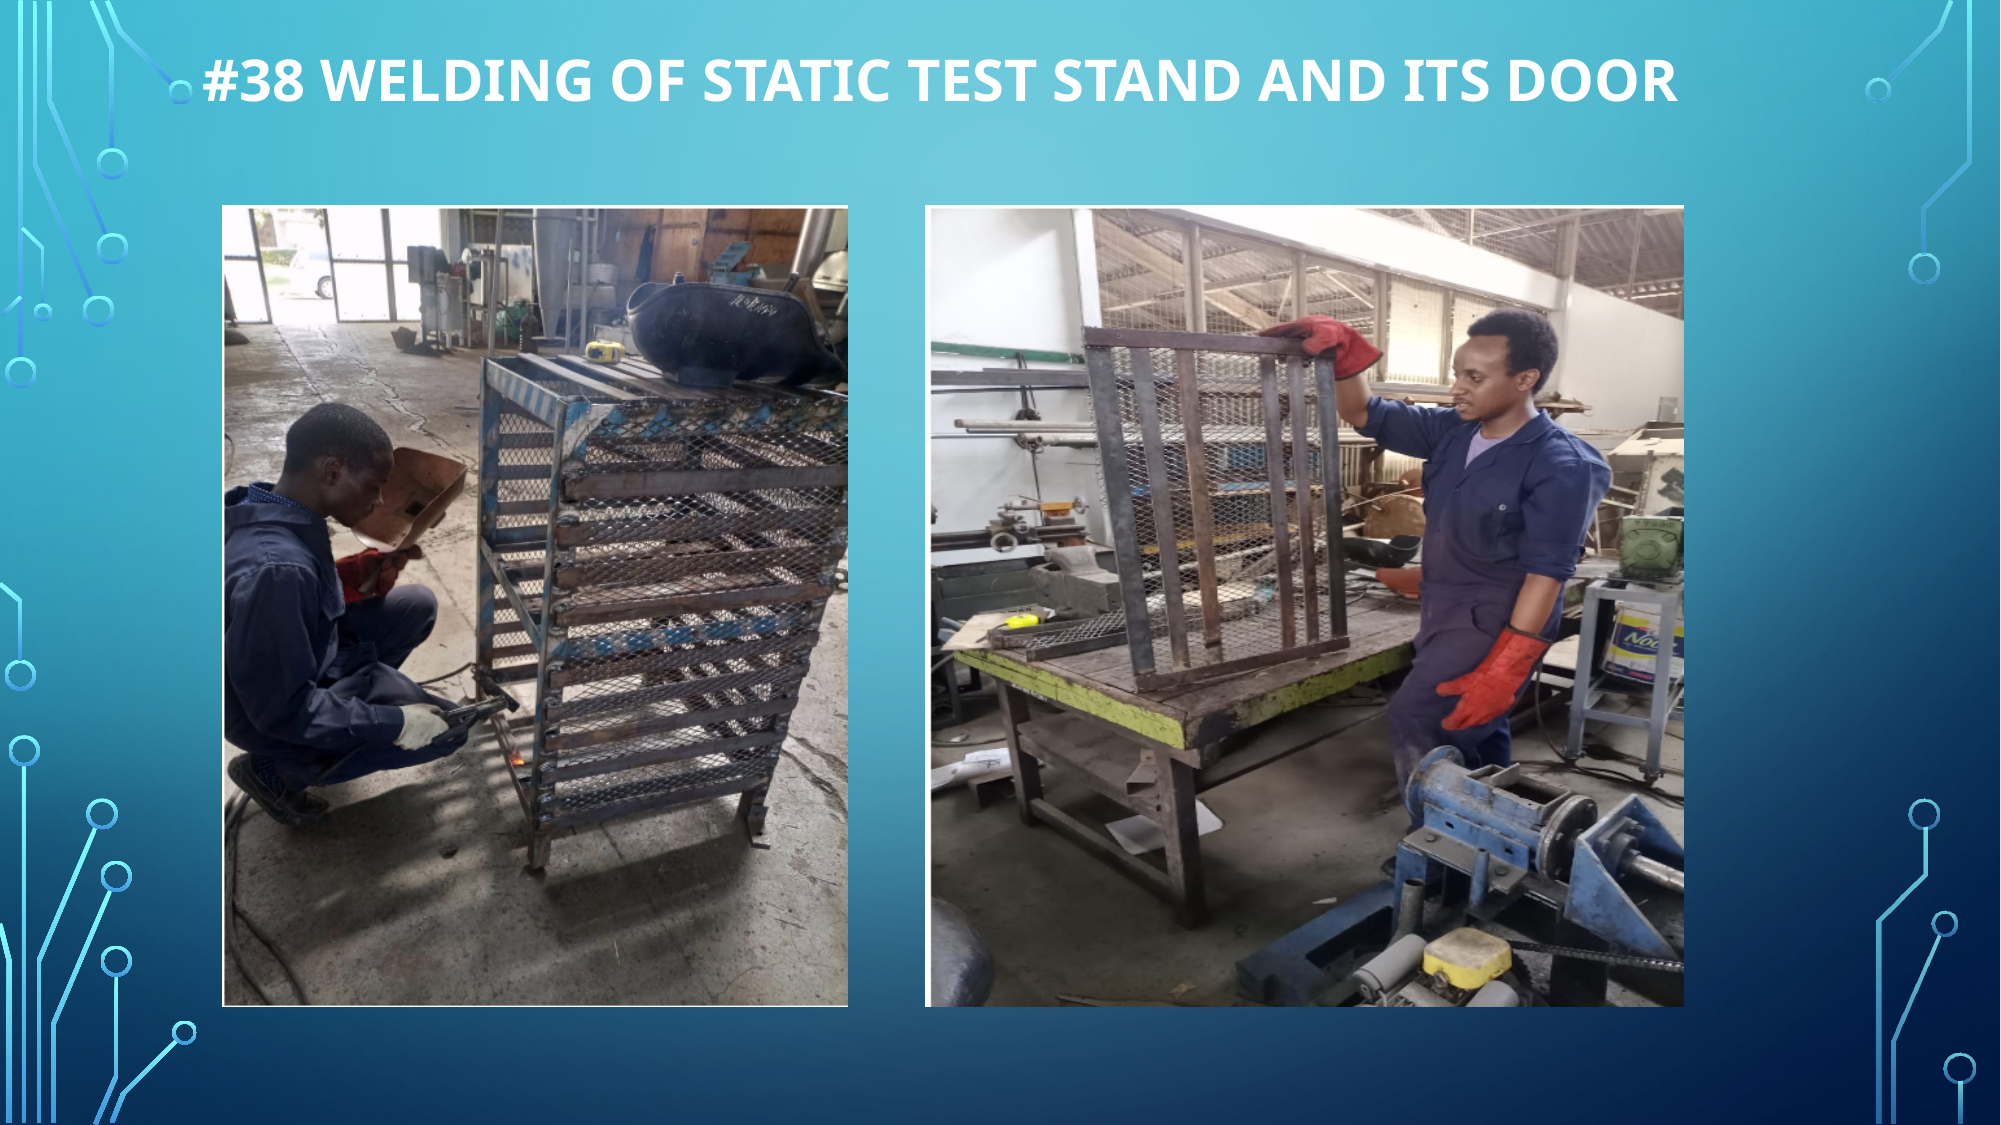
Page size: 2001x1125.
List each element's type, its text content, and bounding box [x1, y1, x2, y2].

title #38 WELDING OF STATIC TEST STAND AND ITS DOOR [187, 26, 1813, 139]
picture [925, 204, 1684, 1007]
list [221, 204, 849, 1007]
